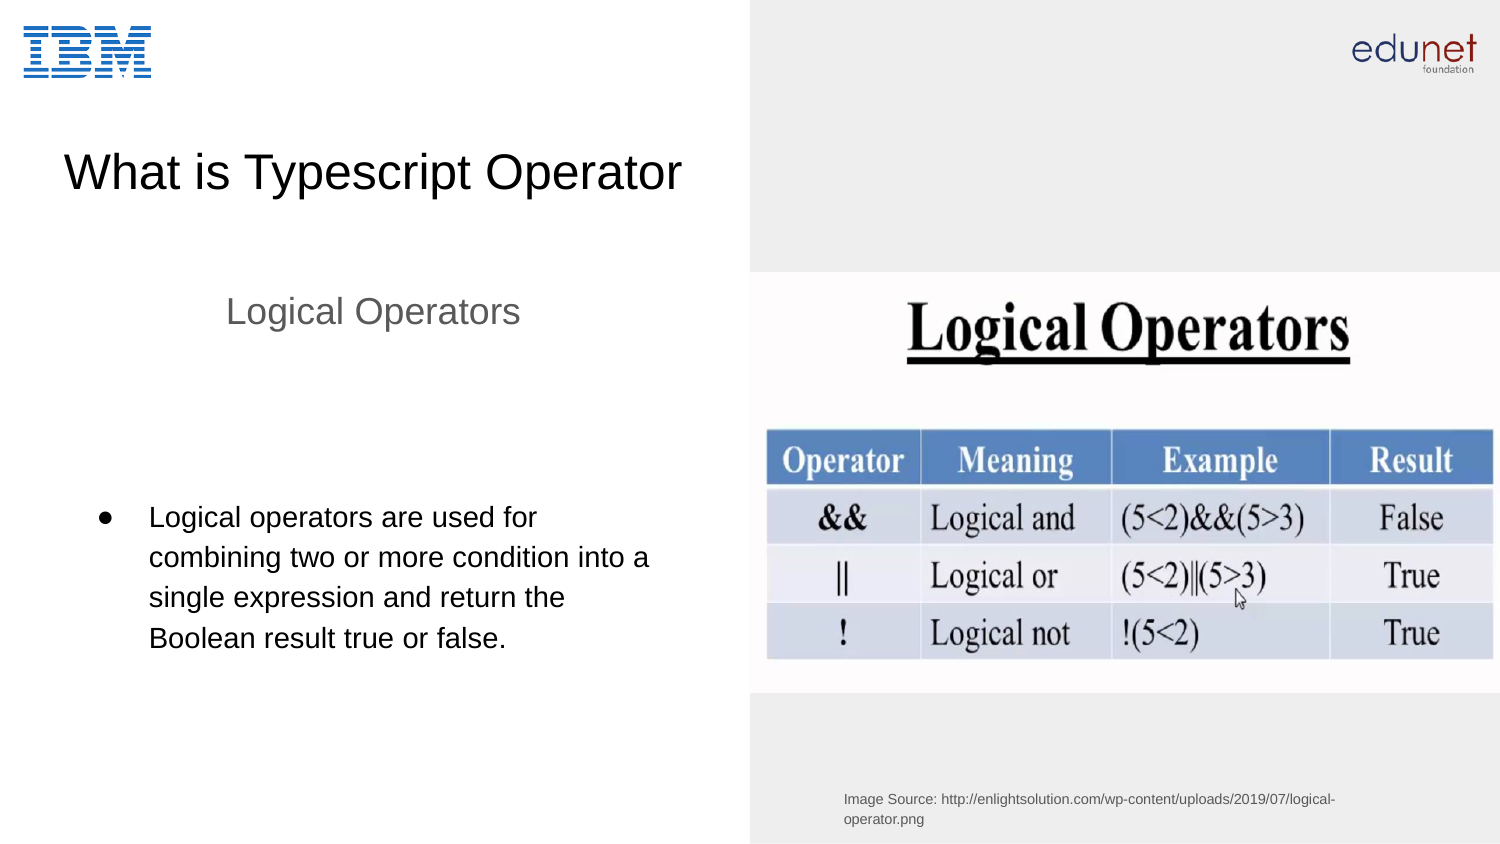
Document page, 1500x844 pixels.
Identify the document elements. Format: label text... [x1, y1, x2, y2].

list Logical operators are used for combining two or more condition into a single expression and return the Boolean result true or false. [58, 429, 689, 718]
picture [1350, 26, 1480, 78]
title What is Typescript Operator [41, 117, 706, 223]
picture [23, 26, 151, 78]
subtitle Logical Operators [41, 257, 706, 363]
picture [749, 271, 1500, 694]
list Image Source: http://enlightsolution.com/wp-content/uploads/2019/07/logical-operator.png [828, 772, 1387, 802]
